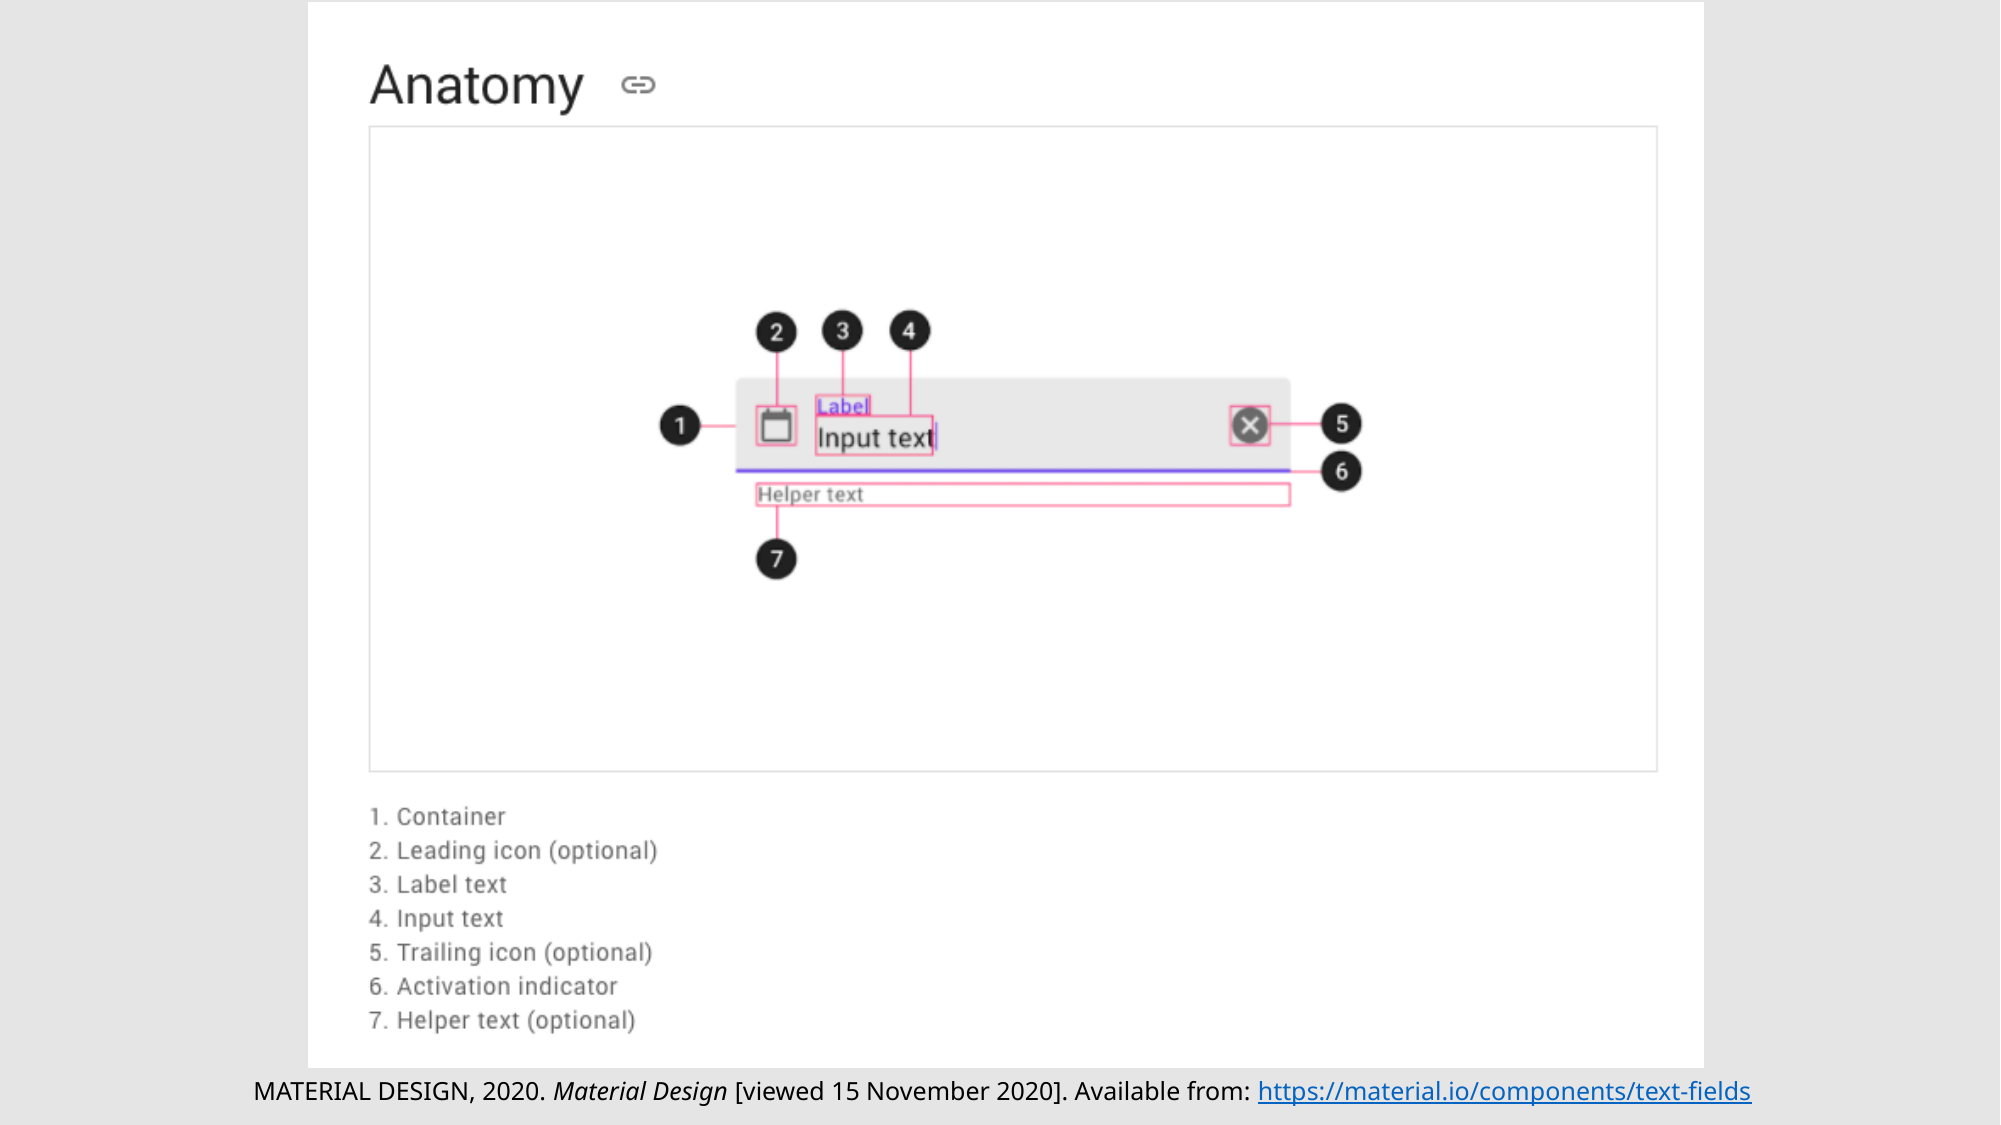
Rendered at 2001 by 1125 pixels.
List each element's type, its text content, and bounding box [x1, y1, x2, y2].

picture [308, 2, 1704, 1068]
text_box MATERIAL DESIGN, 2020. Material Design [viewed 15 November 2020]. Available from: https://material.io/components/text-fields [41, 1067, 1971, 1117]
